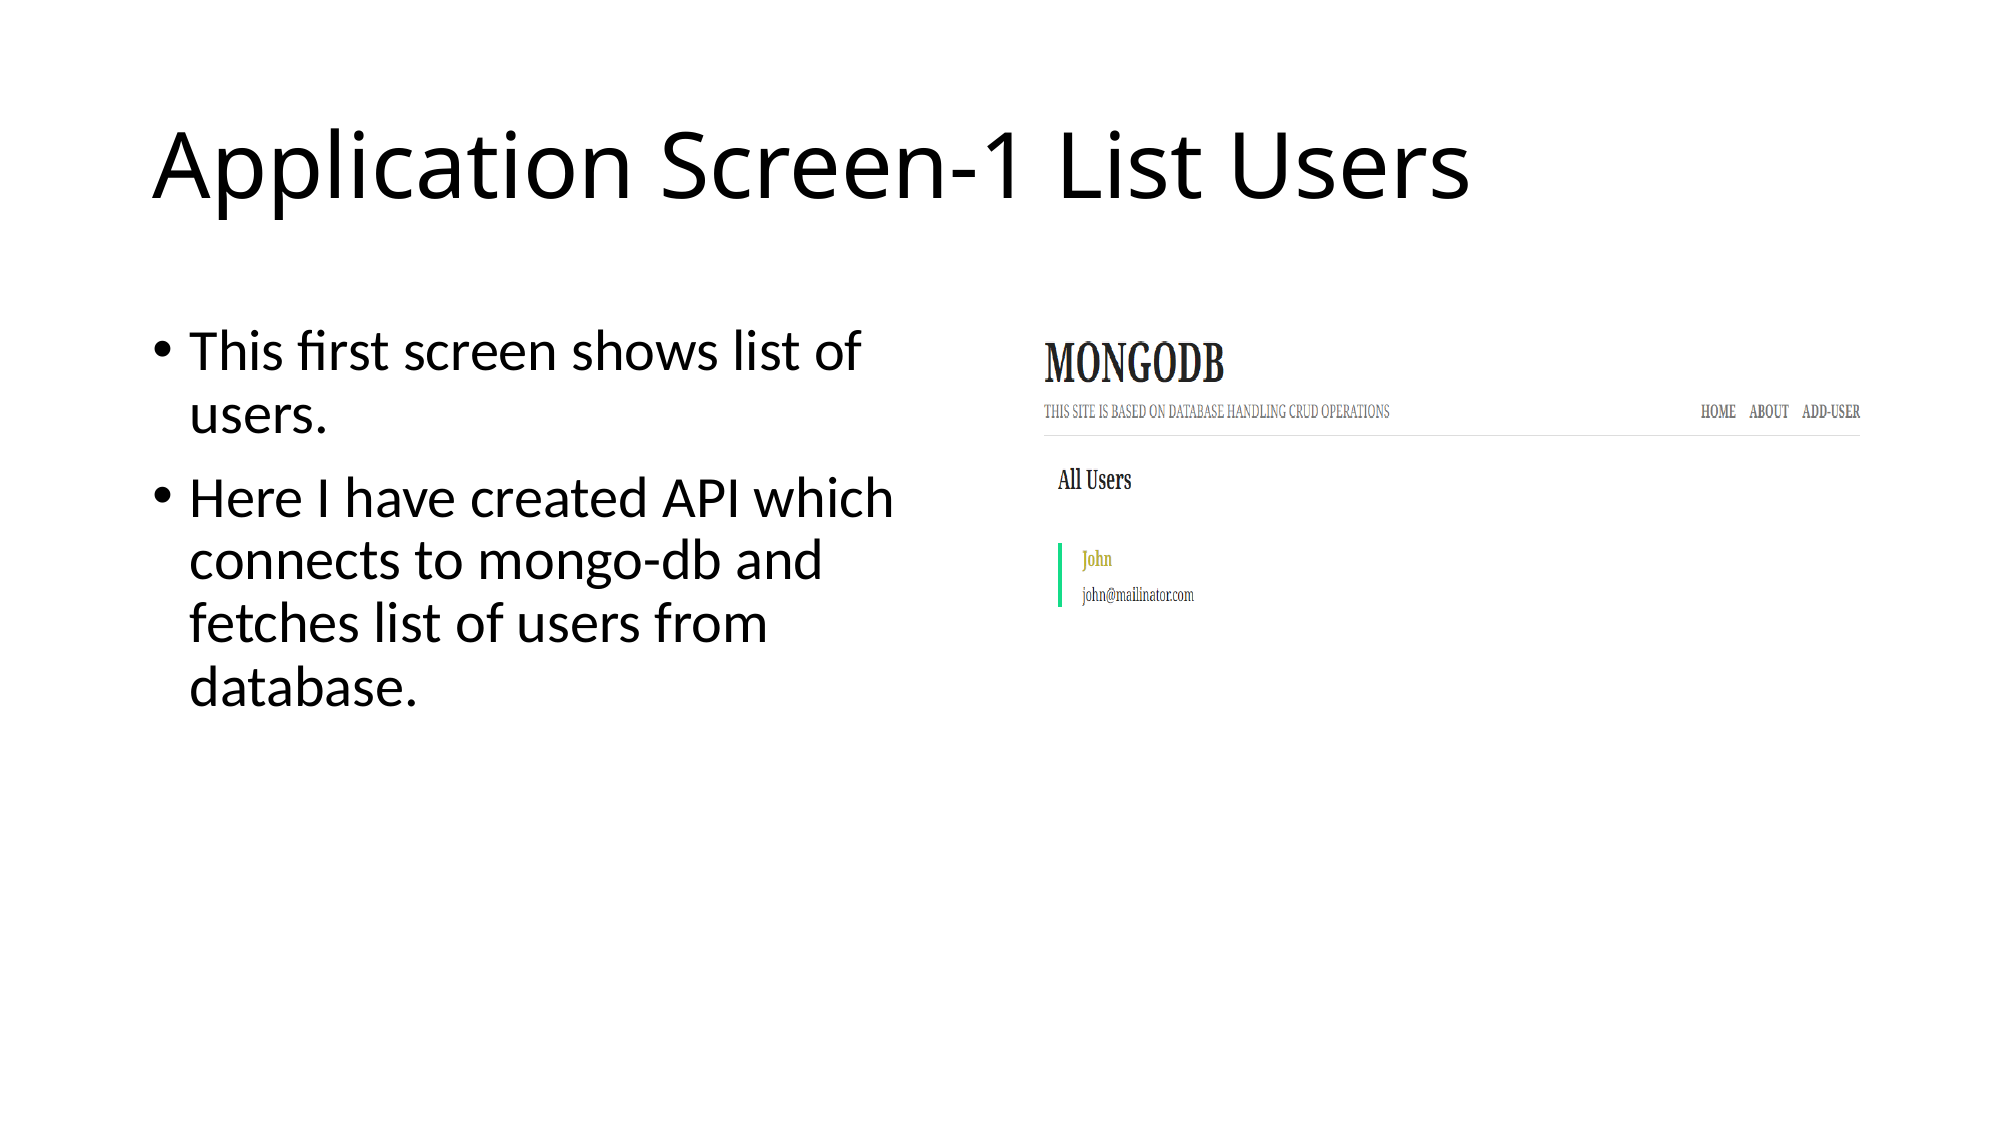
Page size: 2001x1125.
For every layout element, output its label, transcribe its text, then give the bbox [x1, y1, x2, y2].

title Application Screen-1 List Users [137, 59, 1863, 278]
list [1012, 312, 1916, 1003]
list This first screen shows list of users. Here I have created API which connects to mongo-db and fetches list of users from database. [137, 312, 988, 1027]
